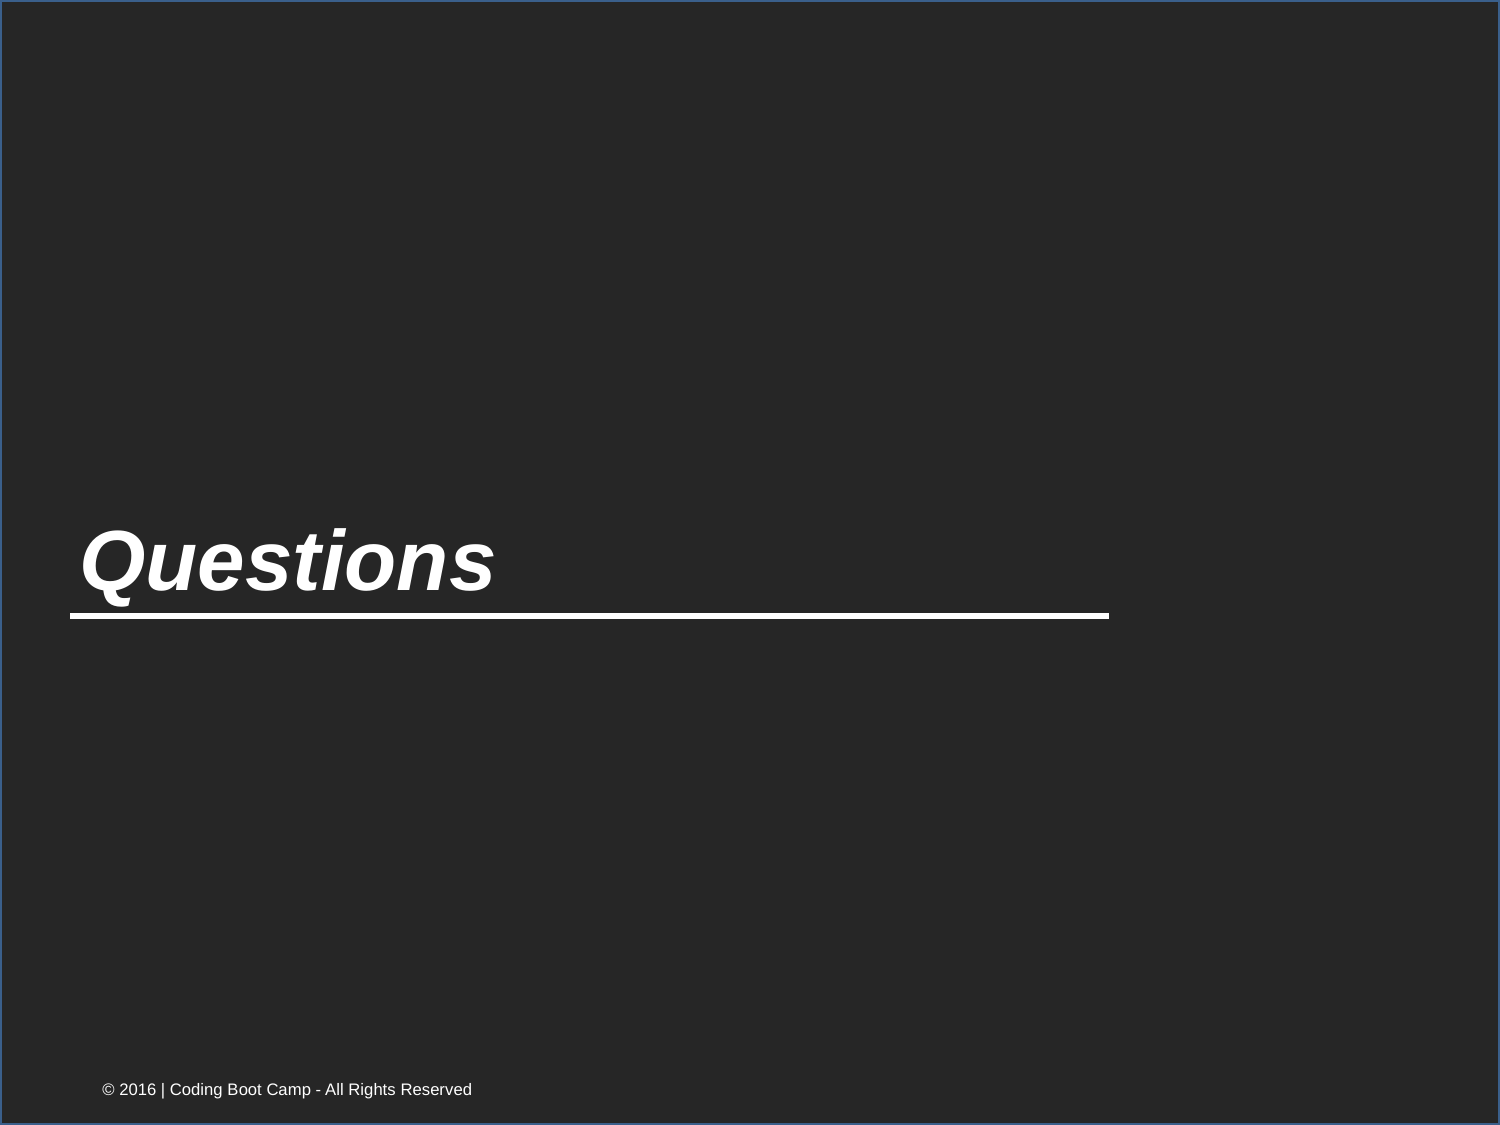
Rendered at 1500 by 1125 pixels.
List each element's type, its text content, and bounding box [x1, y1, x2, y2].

title Questions [64, 484, 1415, 628]
